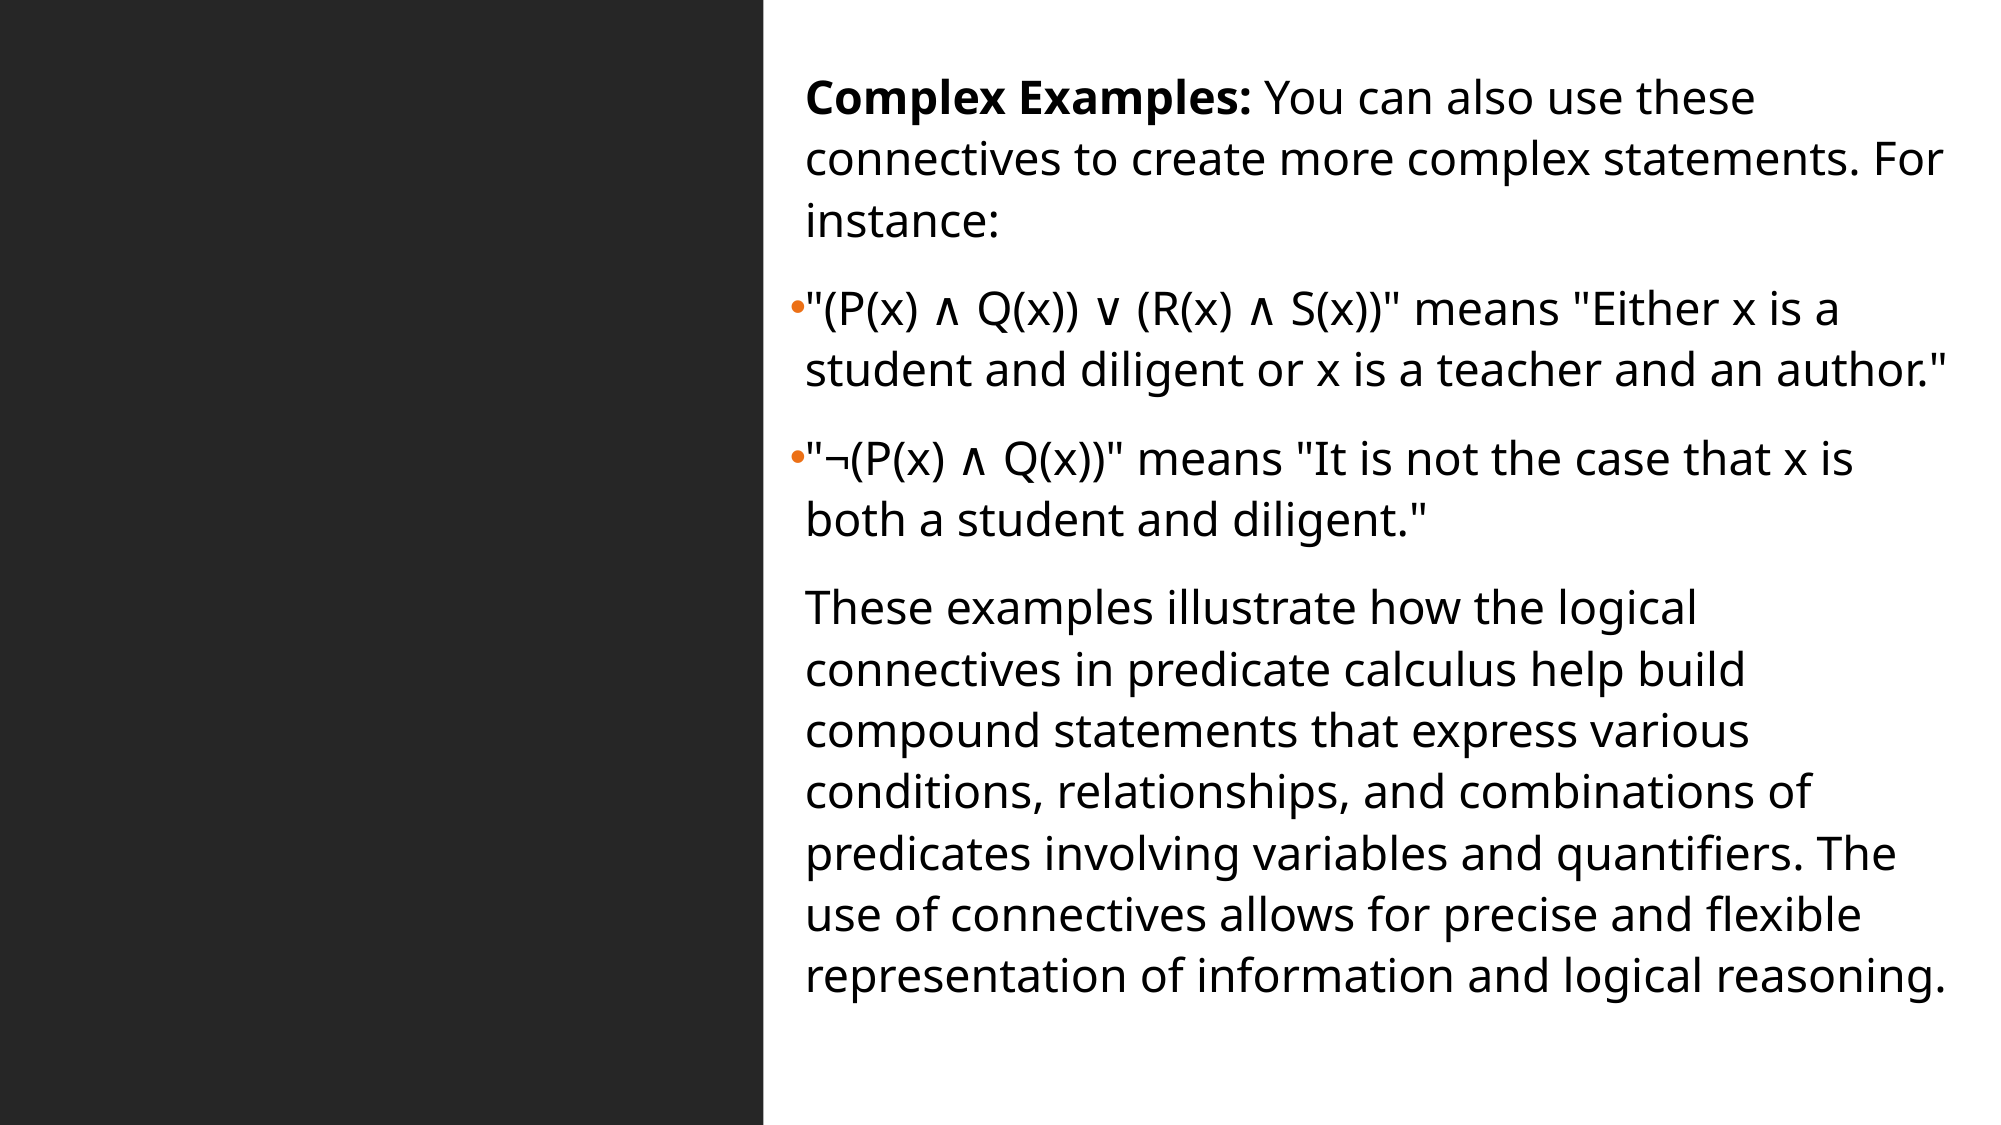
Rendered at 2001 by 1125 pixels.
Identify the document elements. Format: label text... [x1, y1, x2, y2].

list Complex Examples: You can also use these connectives to create more complex statements. For instance: "(P(x) ∧ Q(x)) ∨ (R(x) ∧ S(x))" means "Either x is a student and diligent or x is a teacher and an author." "¬(P(x) ∧ Q(x))" means "It is not the case that x is both a student and diligent." These examples illustrate how the logical connectives in predicate calculus help build compound statements that express various conditions, relationships, and combinations of predicates involving variables and quantifiers. The use of connectives allows for precise and flexible representation of information and logical reasoning. [789, 55, 1958, 1071]
